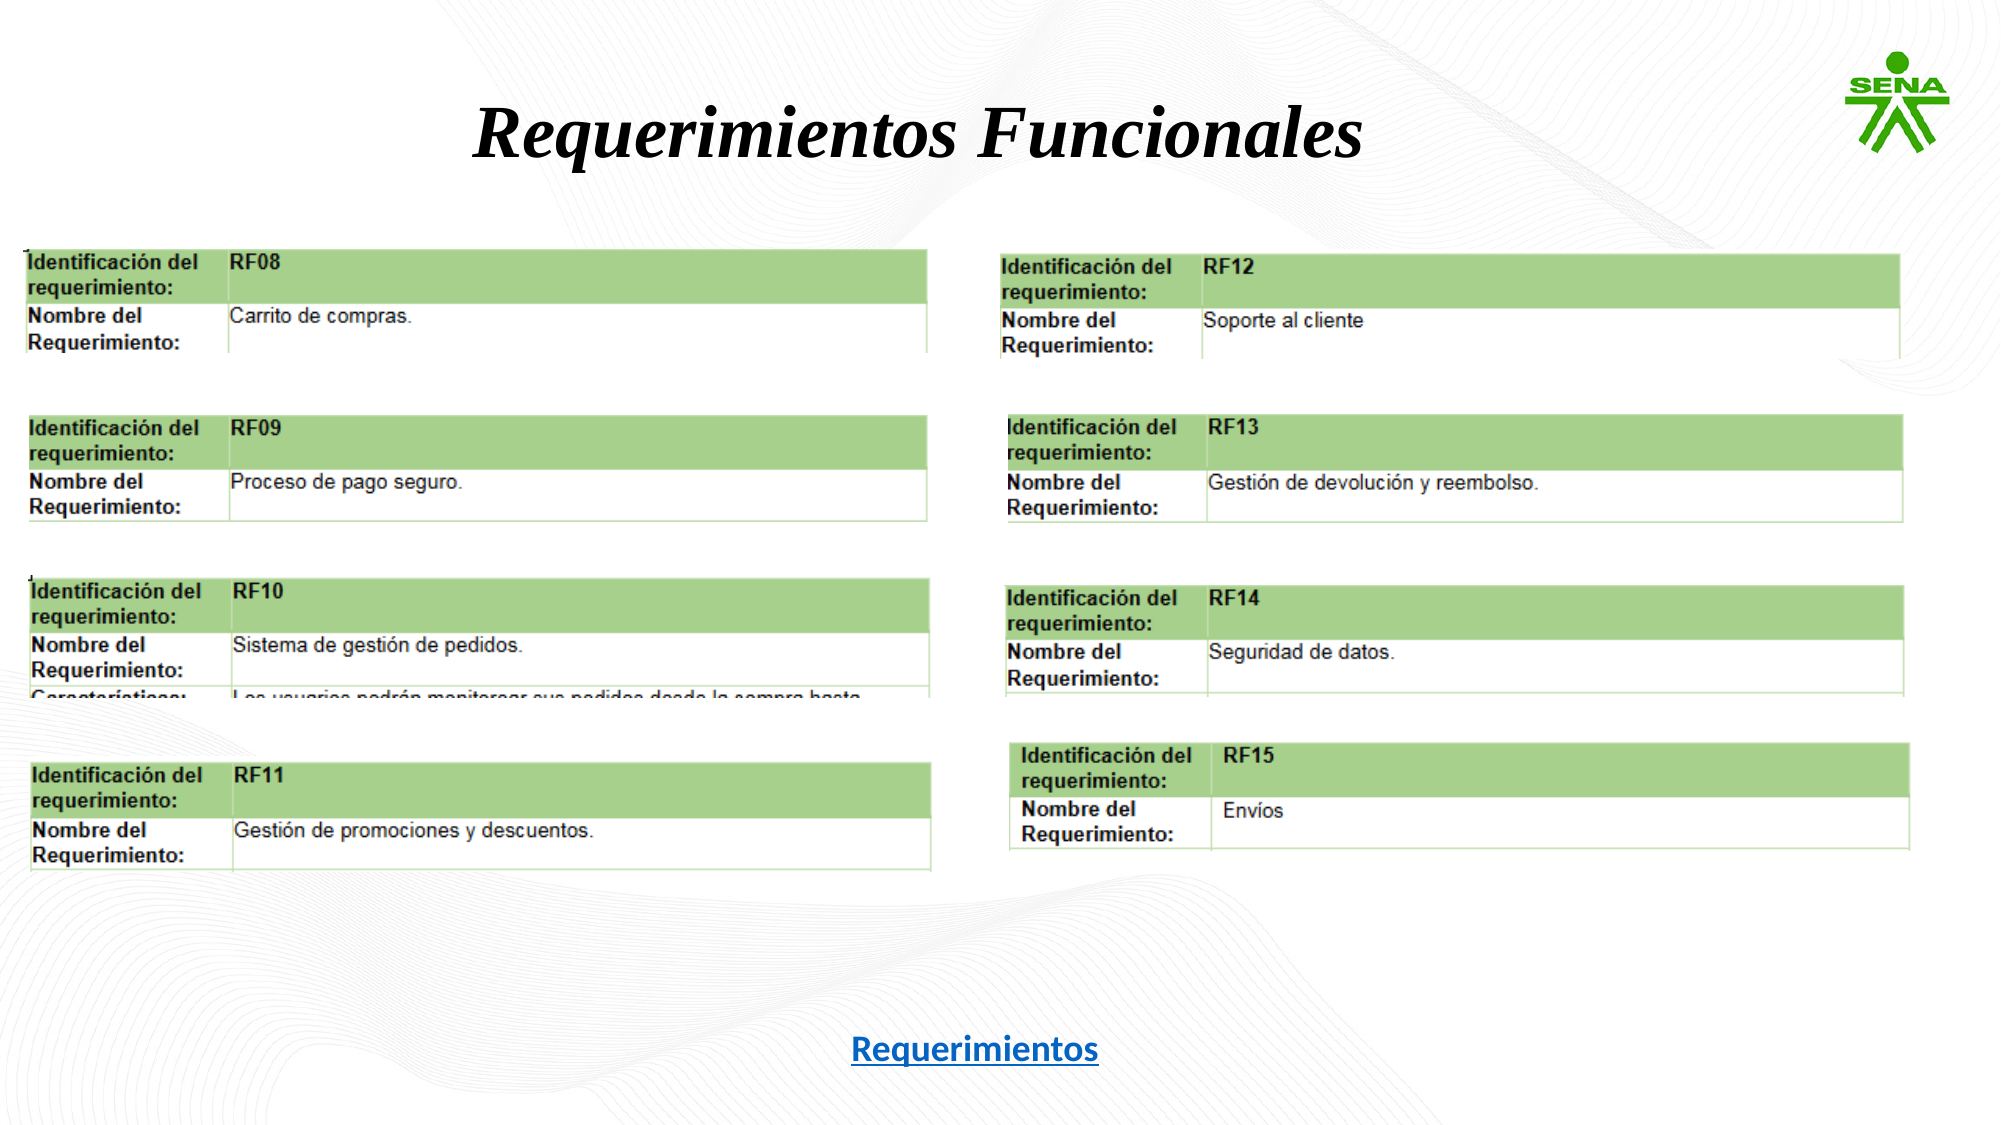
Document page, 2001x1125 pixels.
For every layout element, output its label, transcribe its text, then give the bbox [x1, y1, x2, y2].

picture [0, 0, 2001, 1125]
text_box Requerimientos [667, 1016, 1283, 1077]
text_box Requerimientos Funcionales [457, 85, 1404, 172]
text_box [42, 48, 1653, 171]
